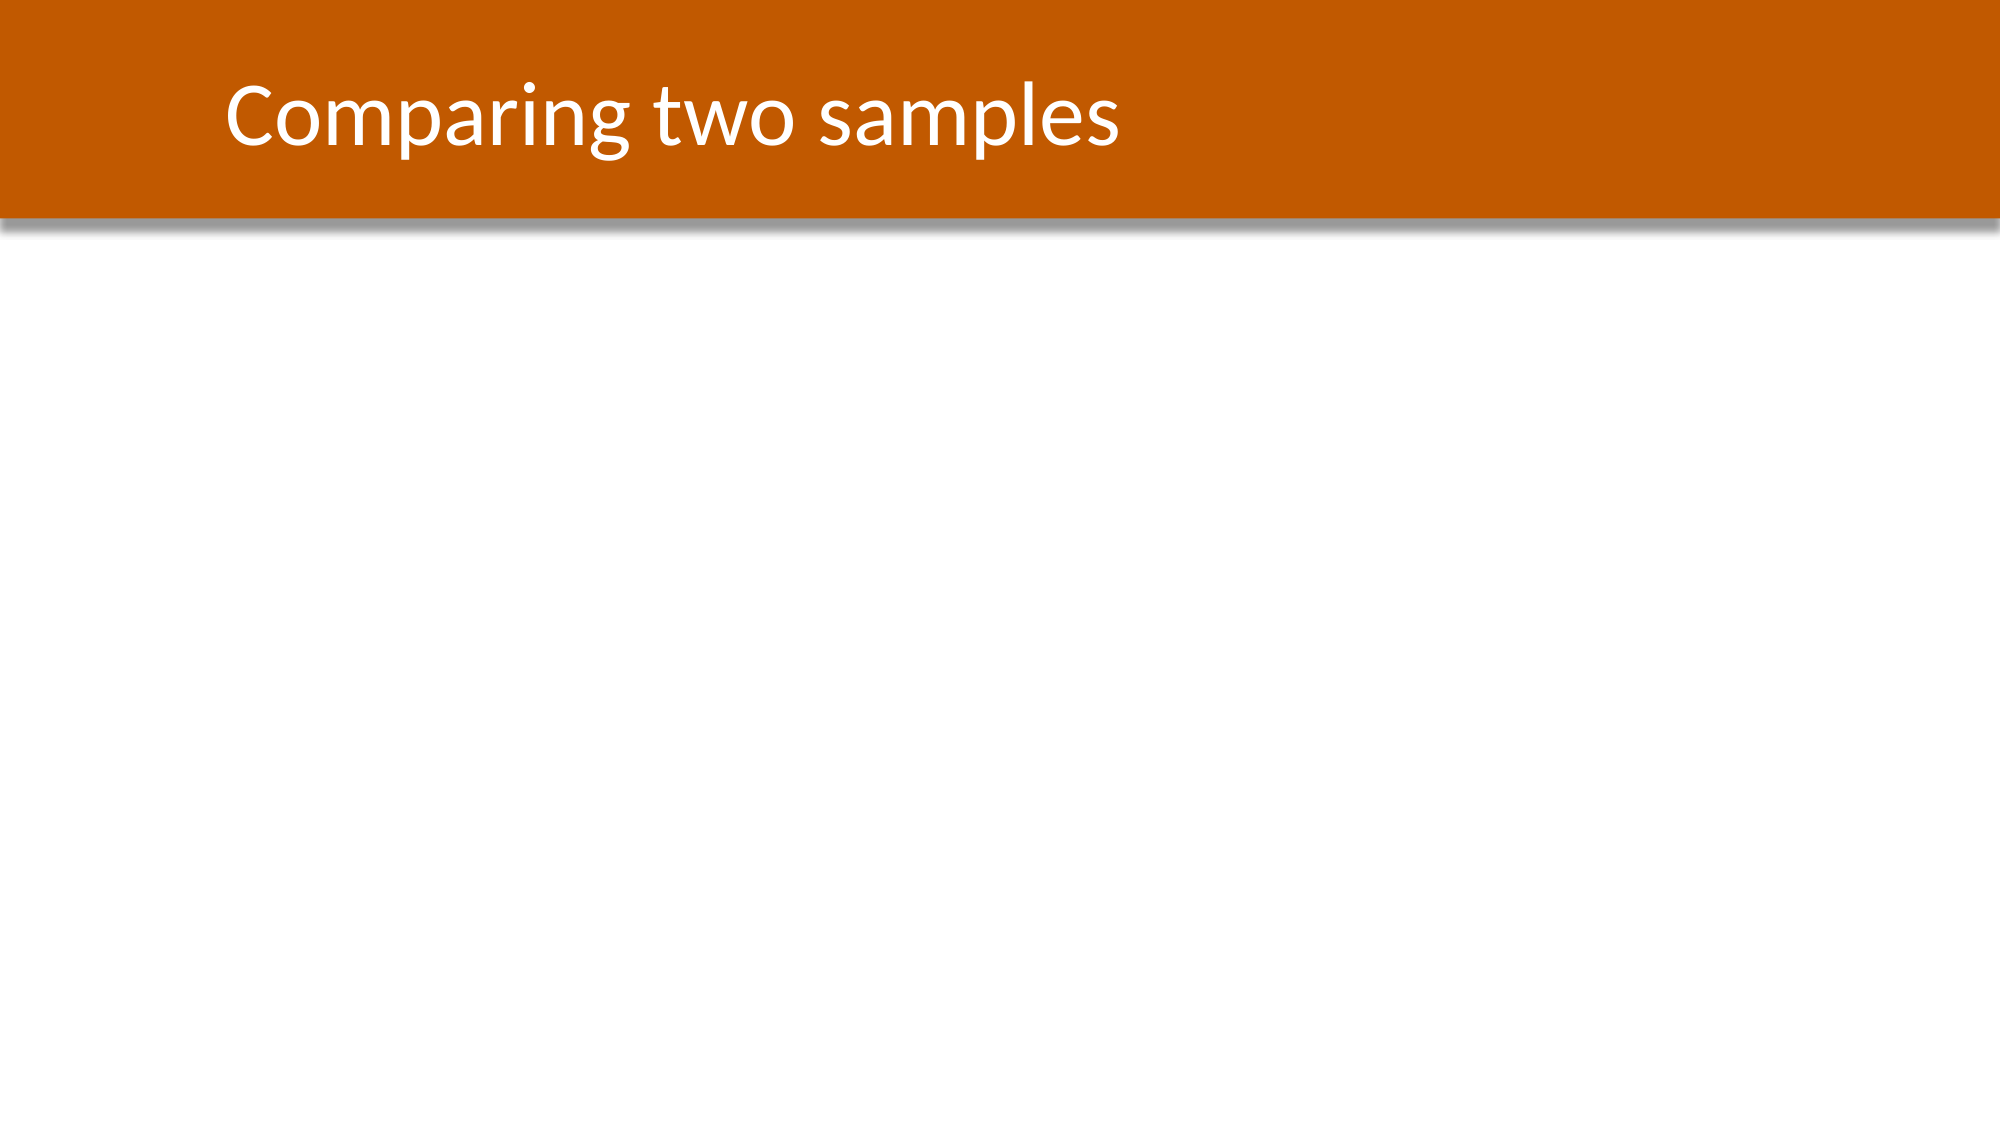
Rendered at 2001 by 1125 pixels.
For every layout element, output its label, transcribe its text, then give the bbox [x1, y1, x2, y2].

text_box Comparing two samples [210, 17, 2000, 201]
text_box [0, 0, 2000, 219]
